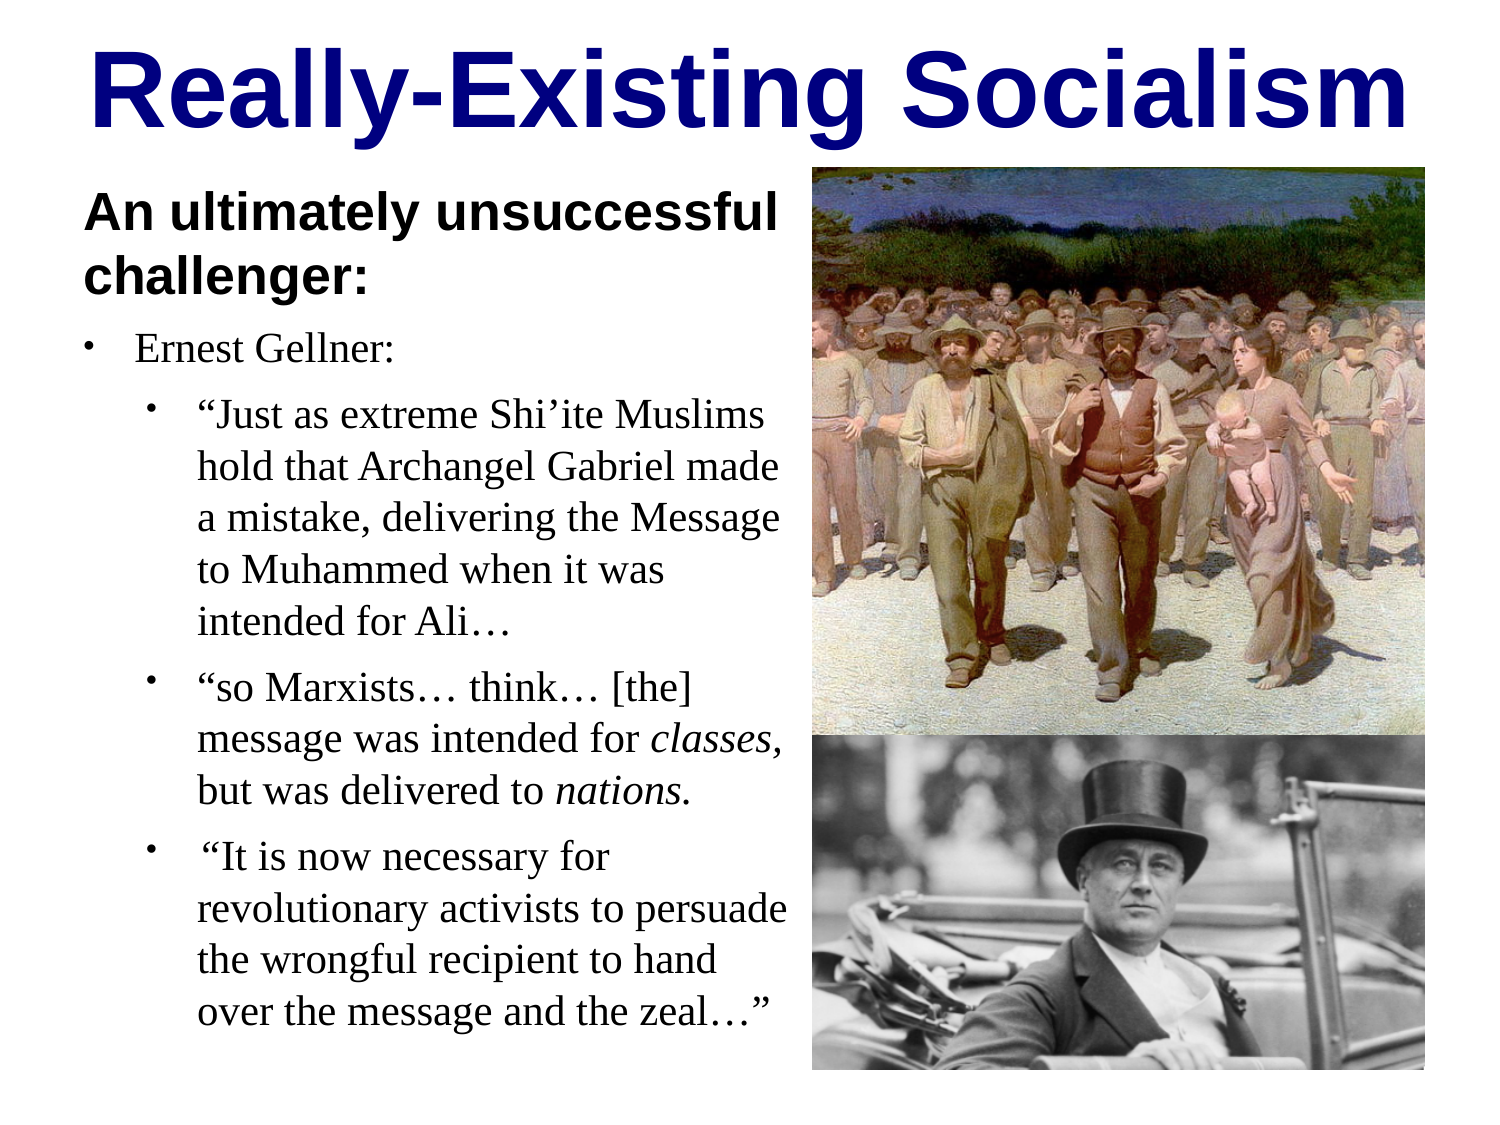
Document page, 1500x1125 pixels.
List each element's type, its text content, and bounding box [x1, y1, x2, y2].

title Really-Existing Socialism [74, 0, 1426, 169]
list An ultimately unsuccessful challenger: Ernest Gellner: “Just as extreme Shi’ite Muslims hold that Archangel Gabriel made a mistake, delivering the Message to Muhammed when it was intended for Ali… “so Marxists… think… [the] message was intended for classes, but was delivered to nations. “It is now necessary for revolutionary activists to persuade the wrongful recipient to hand over the message and the zeal…” [74, 167, 813, 1071]
picture [811, 167, 1425, 1070]
